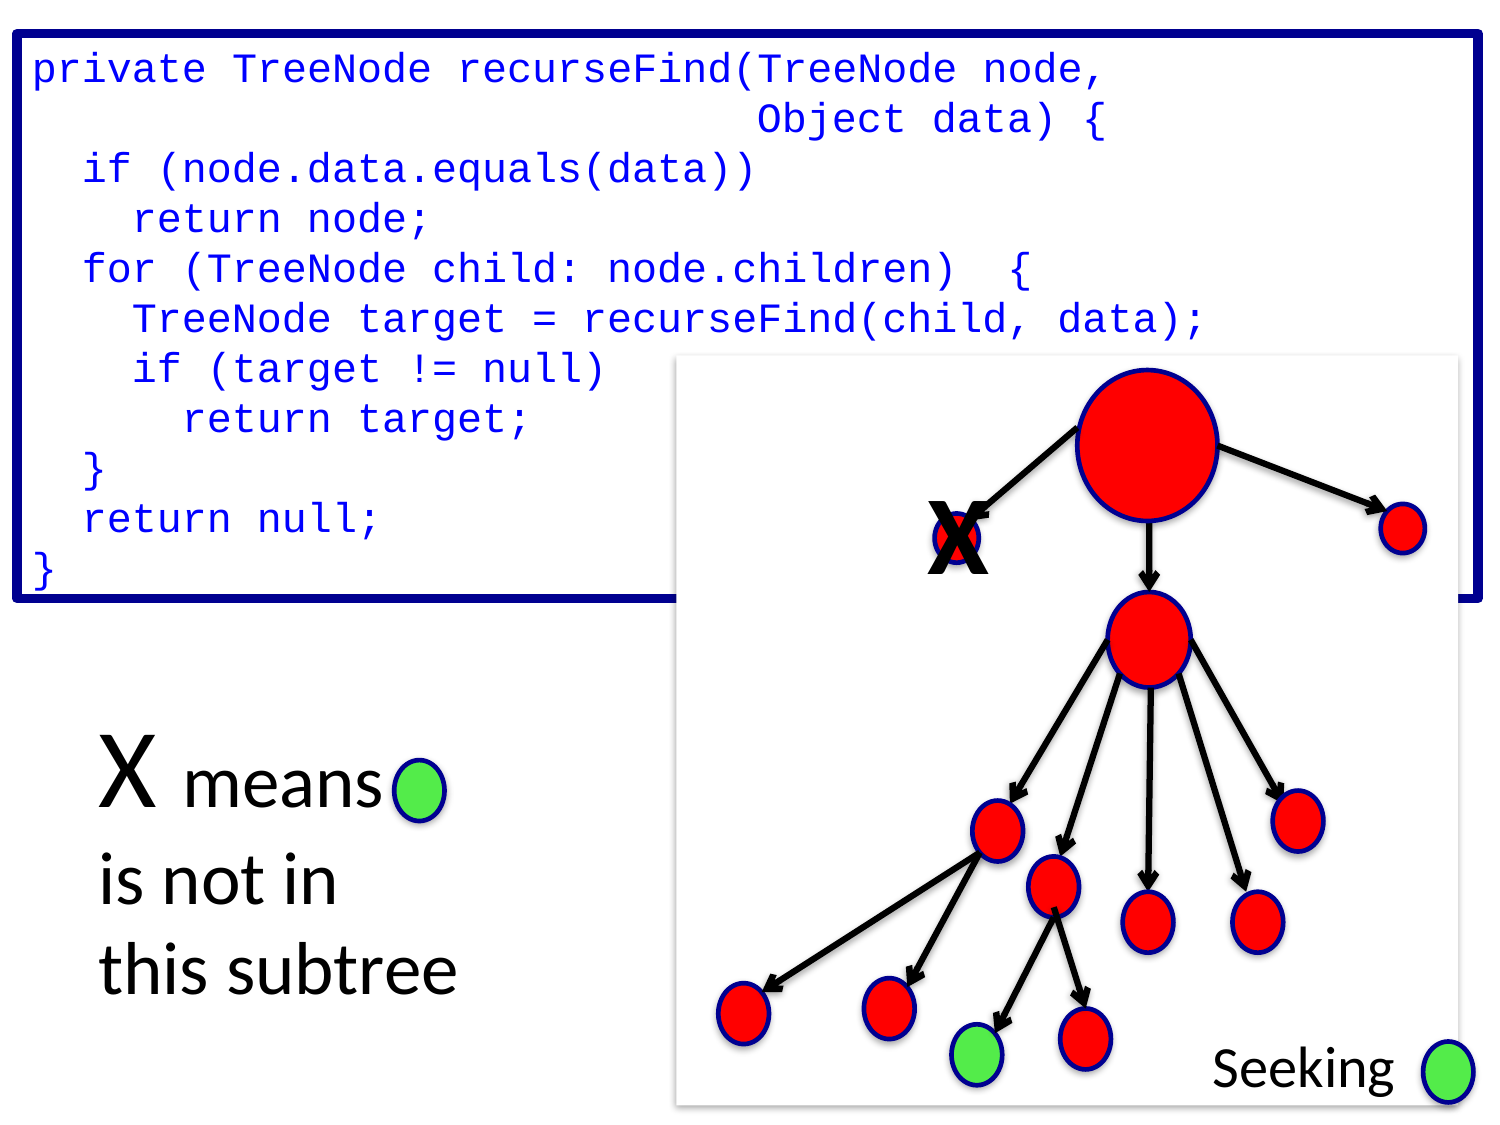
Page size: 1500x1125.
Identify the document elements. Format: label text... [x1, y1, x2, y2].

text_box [1147, 687, 1152, 892]
text_box [971, 799, 1024, 863]
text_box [968, 427, 1078, 521]
text_box [1106, 591, 1192, 688]
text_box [994, 917, 1054, 1034]
text_box X [912, 454, 1005, 605]
text_box [950, 1023, 1003, 1087]
text_box [1231, 890, 1284, 954]
text_box [676, 355, 1459, 1106]
title [75, 45, 1425, 233]
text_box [1190, 639, 1284, 804]
text_box [1379, 503, 1426, 554]
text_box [906, 852, 981, 988]
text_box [74, 687, 483, 1021]
text_box [1027, 855, 1080, 915]
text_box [1178, 673, 1247, 892]
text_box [1009, 639, 1108, 804]
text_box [1059, 673, 1120, 857]
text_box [1202, 1021, 1474, 1108]
text_box [717, 982, 770, 1045]
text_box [1217, 445, 1388, 512]
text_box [761, 852, 904, 993]
text_box [1121, 891, 1175, 954]
text_box [863, 1001, 916, 1040]
text_box private TreeNode recurseFind(TreeNode node, Object data) { if (node.data.equals(data)) return node; for (TreeNode child: node.children) { TreeNode target = recurseFind(child, data); if (target != null) return target; } return null; } [17, 33, 1478, 599]
text_box [1271, 789, 1325, 853]
text_box [1078, 369, 1219, 522]
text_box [1053, 917, 1086, 1009]
text_box [1059, 1008, 1112, 1071]
